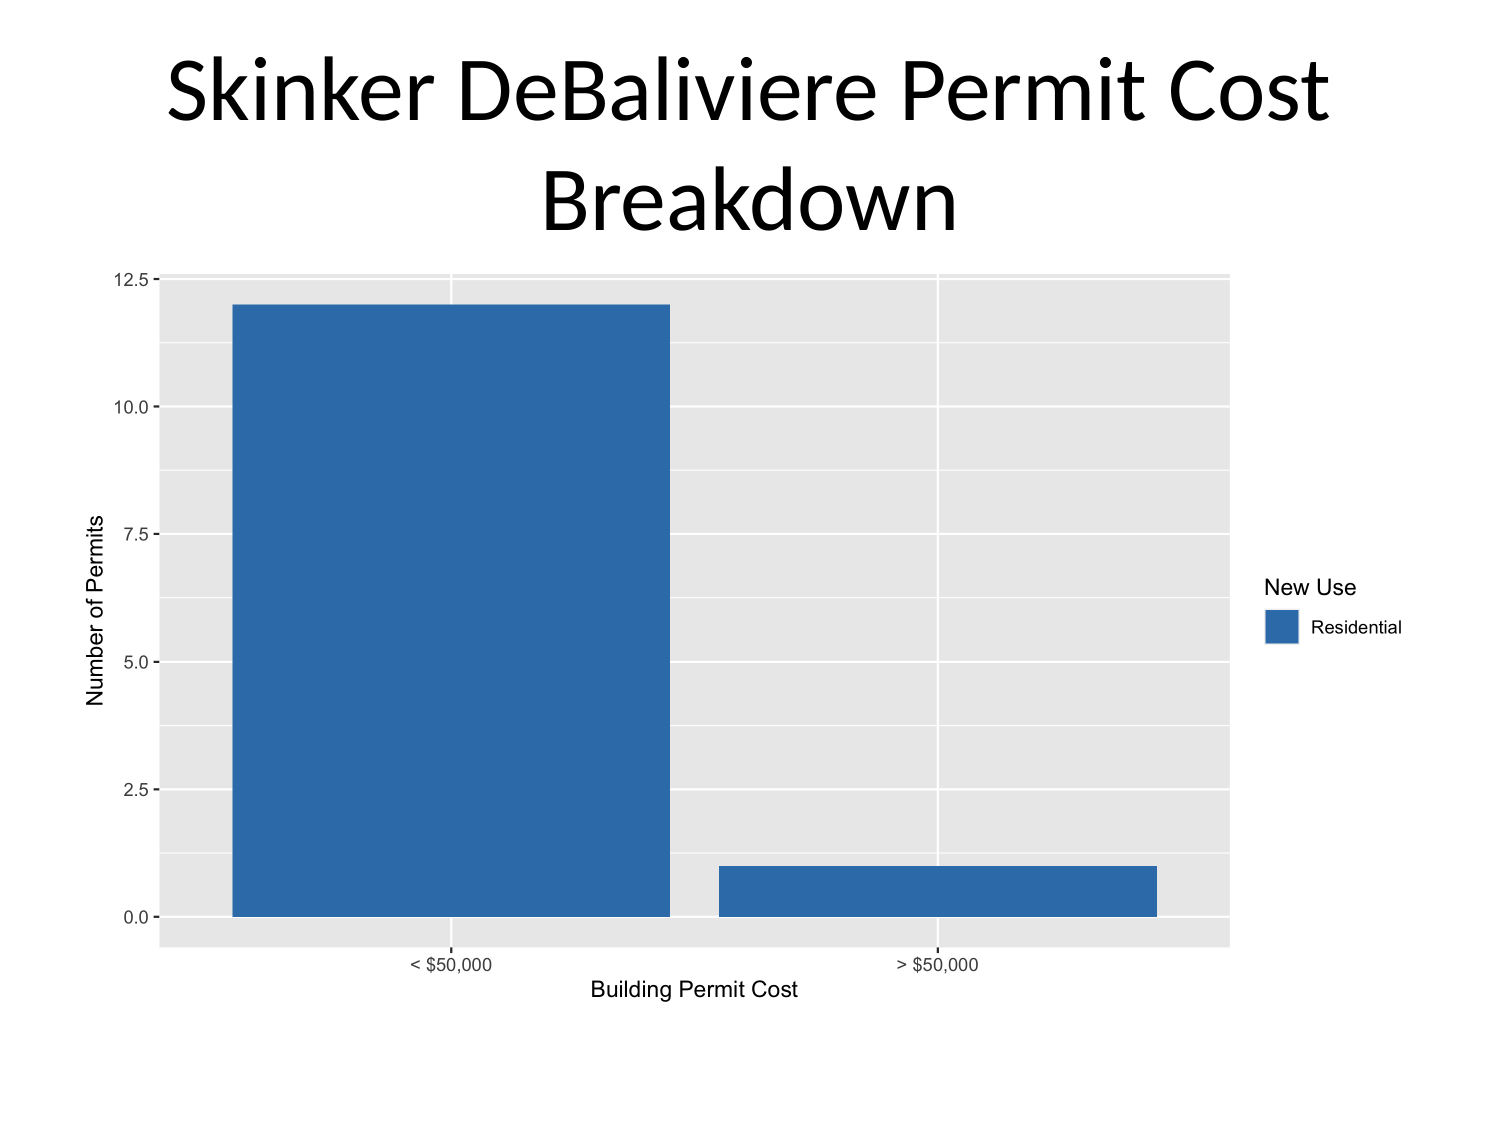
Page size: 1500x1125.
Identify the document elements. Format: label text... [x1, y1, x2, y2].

title Skinker DeBaliviere Permit Cost Breakdown [75, 45, 1425, 233]
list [74, 262, 1426, 1013]
